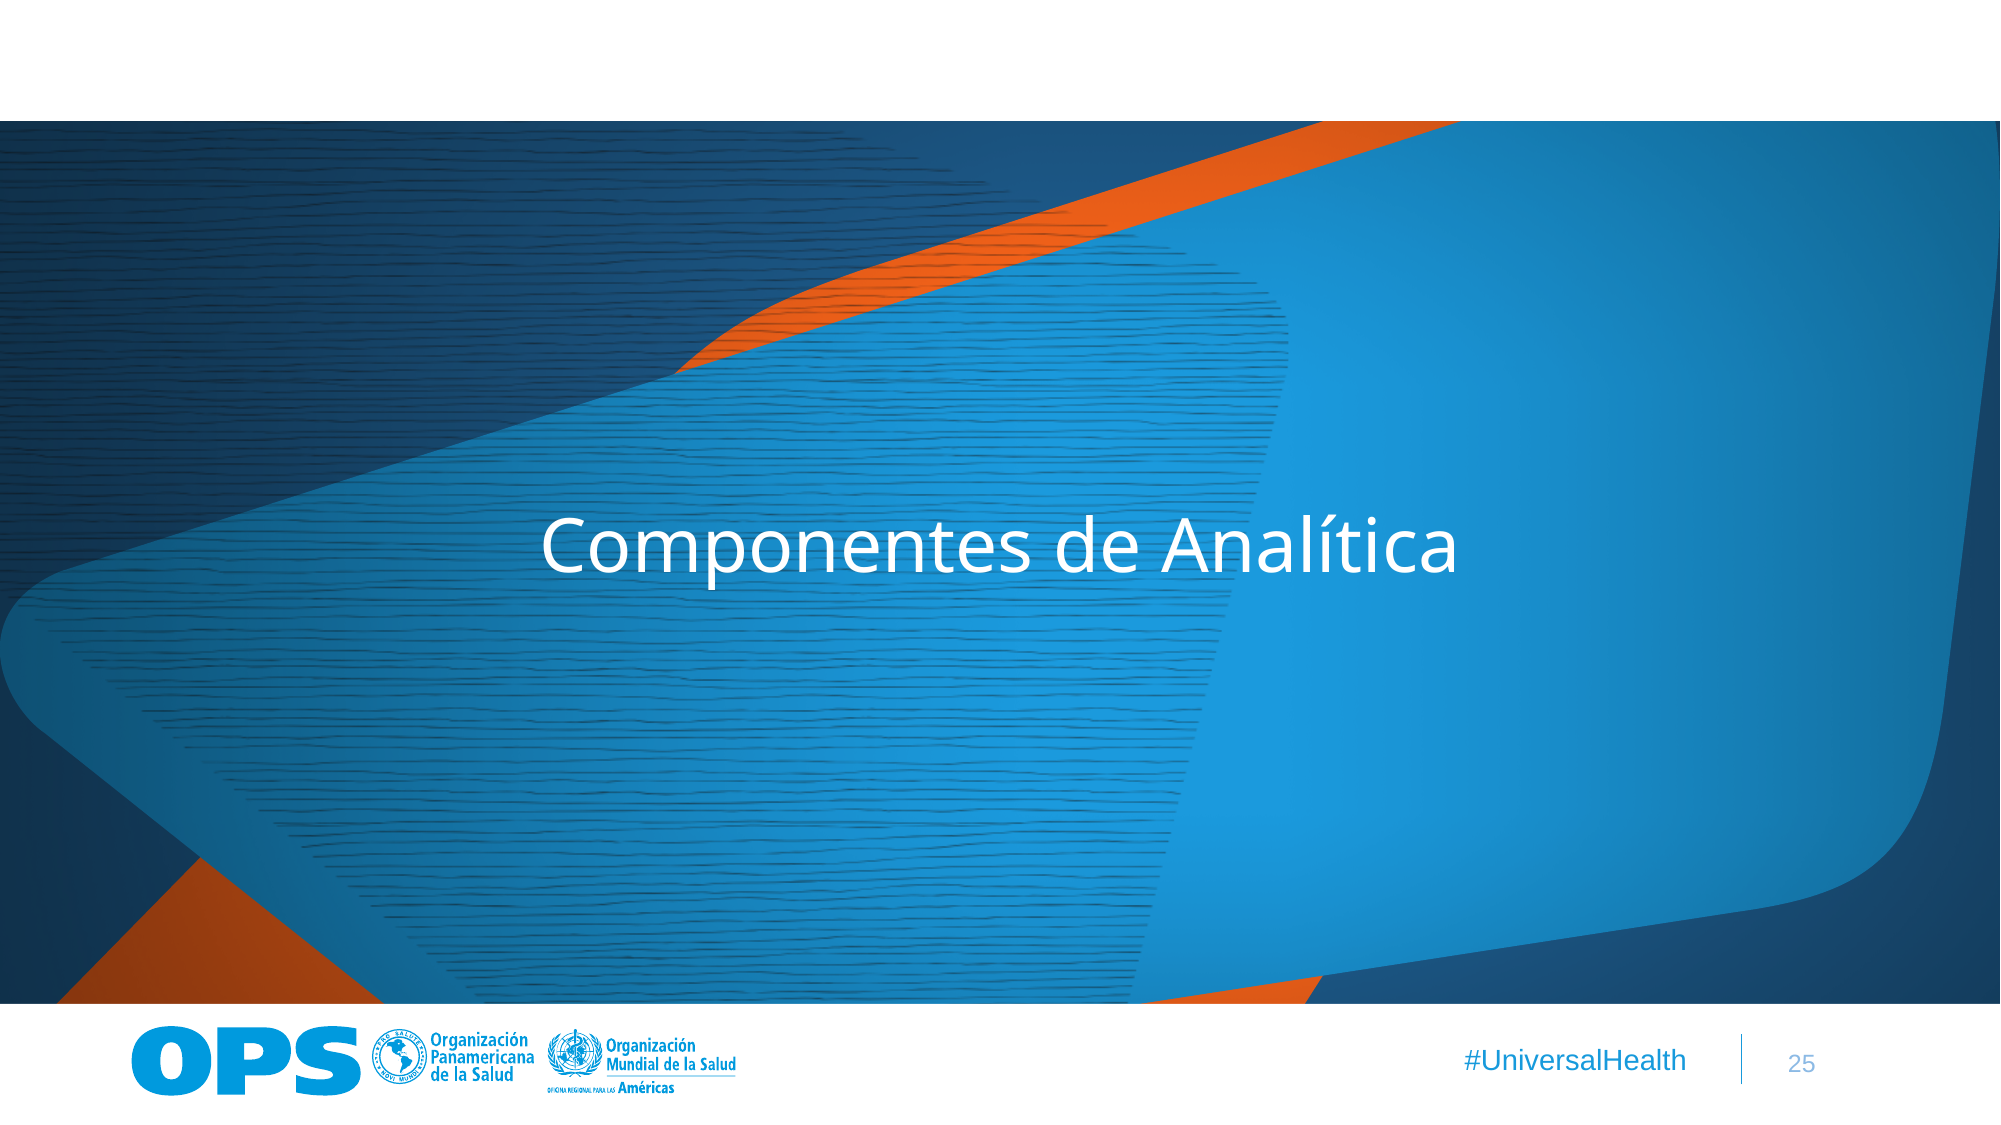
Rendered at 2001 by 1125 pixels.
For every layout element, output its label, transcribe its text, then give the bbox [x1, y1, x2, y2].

picture [593, 1087, 606, 1093]
picture [556, 1038, 562, 1056]
picture [582, 1042, 587, 1050]
picture [566, 1061, 579, 1071]
picture [607, 1087, 616, 1093]
picture [407, 1035, 421, 1045]
picture [577, 1032, 594, 1048]
picture [583, 1087, 592, 1093]
picture [403, 1076, 409, 1084]
slide_number 25 [1741, 1032, 1863, 1093]
picture [563, 1032, 573, 1038]
picture [547, 1087, 561, 1093]
picture [580, 1053, 594, 1070]
list Componentes de Analítica [131, 499, 1869, 626]
picture [395, 1029, 401, 1036]
picture [0, 121, 2000, 1003]
